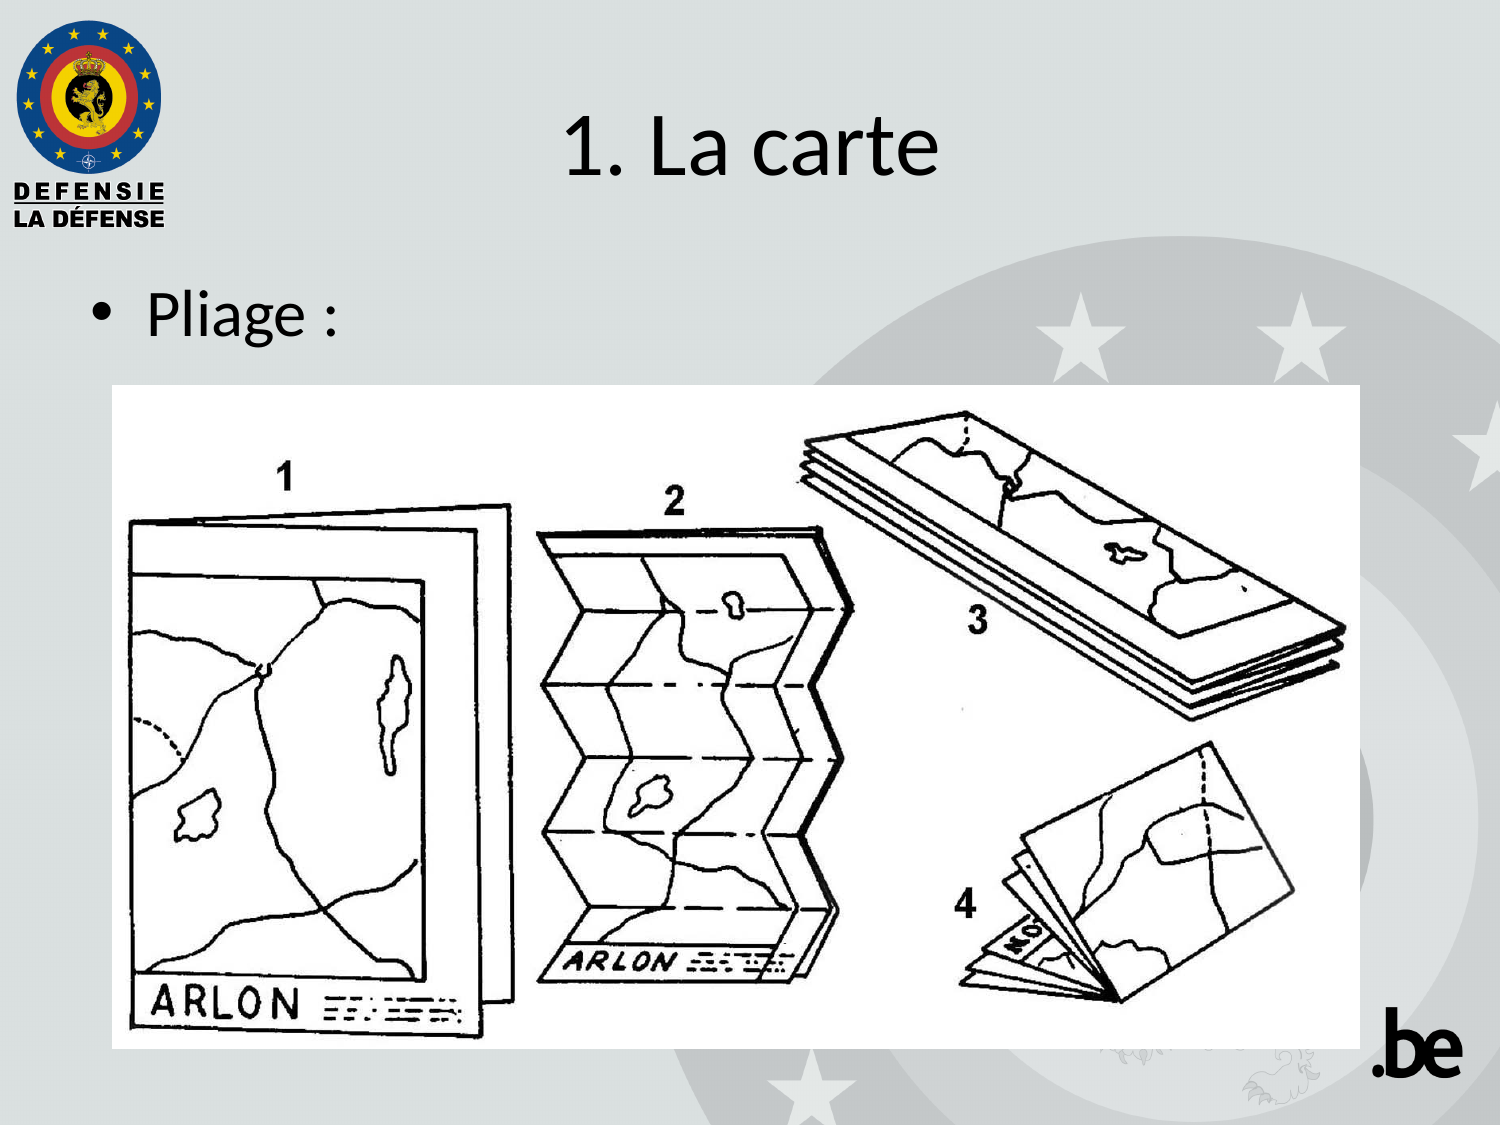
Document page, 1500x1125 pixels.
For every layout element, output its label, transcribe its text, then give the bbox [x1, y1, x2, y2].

picture [0, 0, 1500, 1125]
list Pliage : [74, 262, 1426, 1006]
title 1. La carte [74, 44, 1426, 233]
